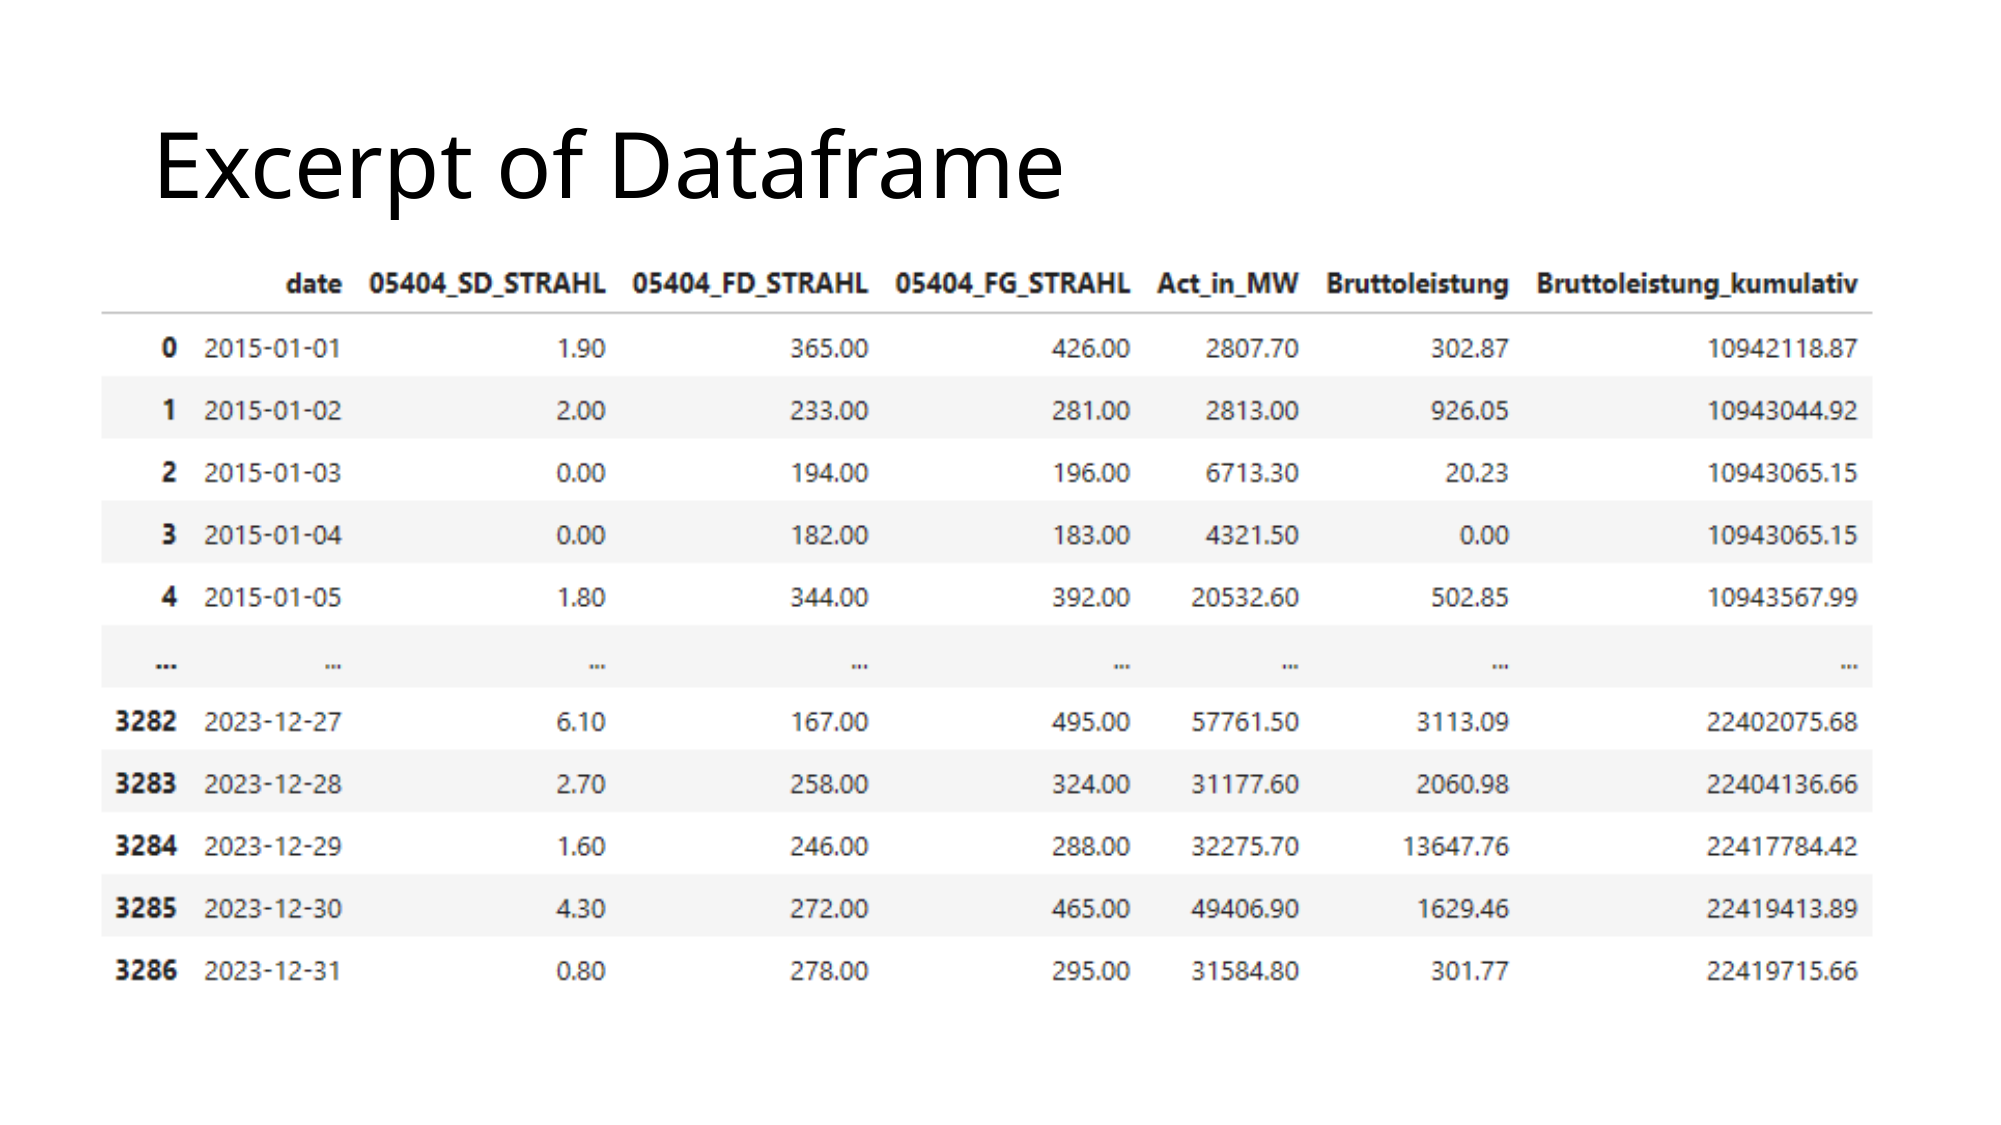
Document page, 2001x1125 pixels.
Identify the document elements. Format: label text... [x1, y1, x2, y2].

picture [97, 248, 1903, 1021]
title Excerpt of Dataframe [137, 59, 1863, 248]
